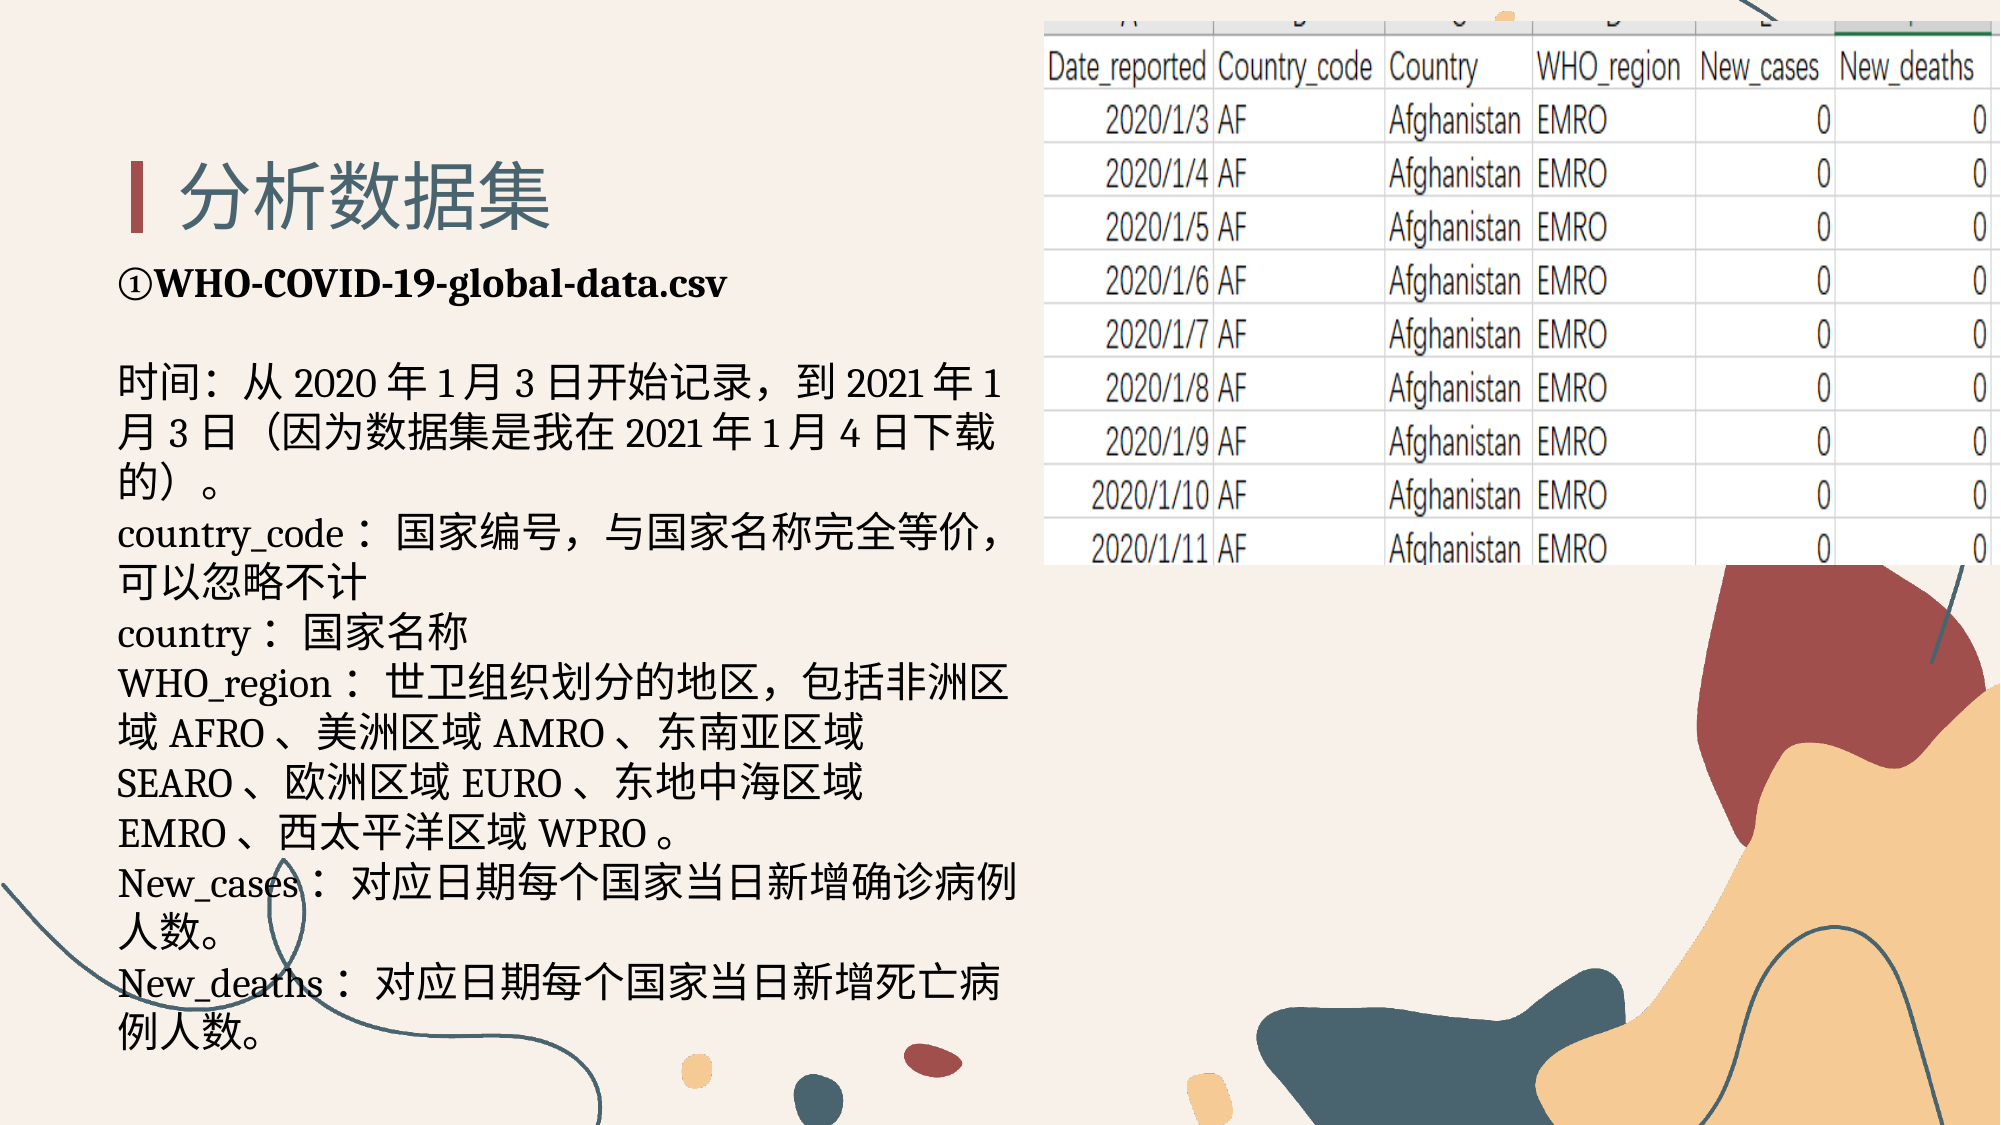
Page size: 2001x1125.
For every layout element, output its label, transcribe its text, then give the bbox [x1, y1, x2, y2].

text_box 分析数据集 [163, 142, 568, 248]
picture [0, 0, 2000, 1125]
text_box ①WHO-COVID-19-global-data.csv 时间：从2020年1月3日开始记录，到2021年1月3日（因为数据集是我在2021年1月4日下载的）。 country_code：国家编号，与国家名称完全等价，可以忽略不计 country：国家名称 WHO_region：世卫组织划分的地区，包括非洲区域AFRO、美洲区域AMRO、东南亚区域SEARO、欧洲区域EURO、东地中海区域EMRO、西太平洋区域WPRO。 New_cases：对应日期每个国家当日新增确诊病例人数。 New_deaths：对应日期每个国家当日新增死亡病例人数。 [102, 248, 1045, 1114]
